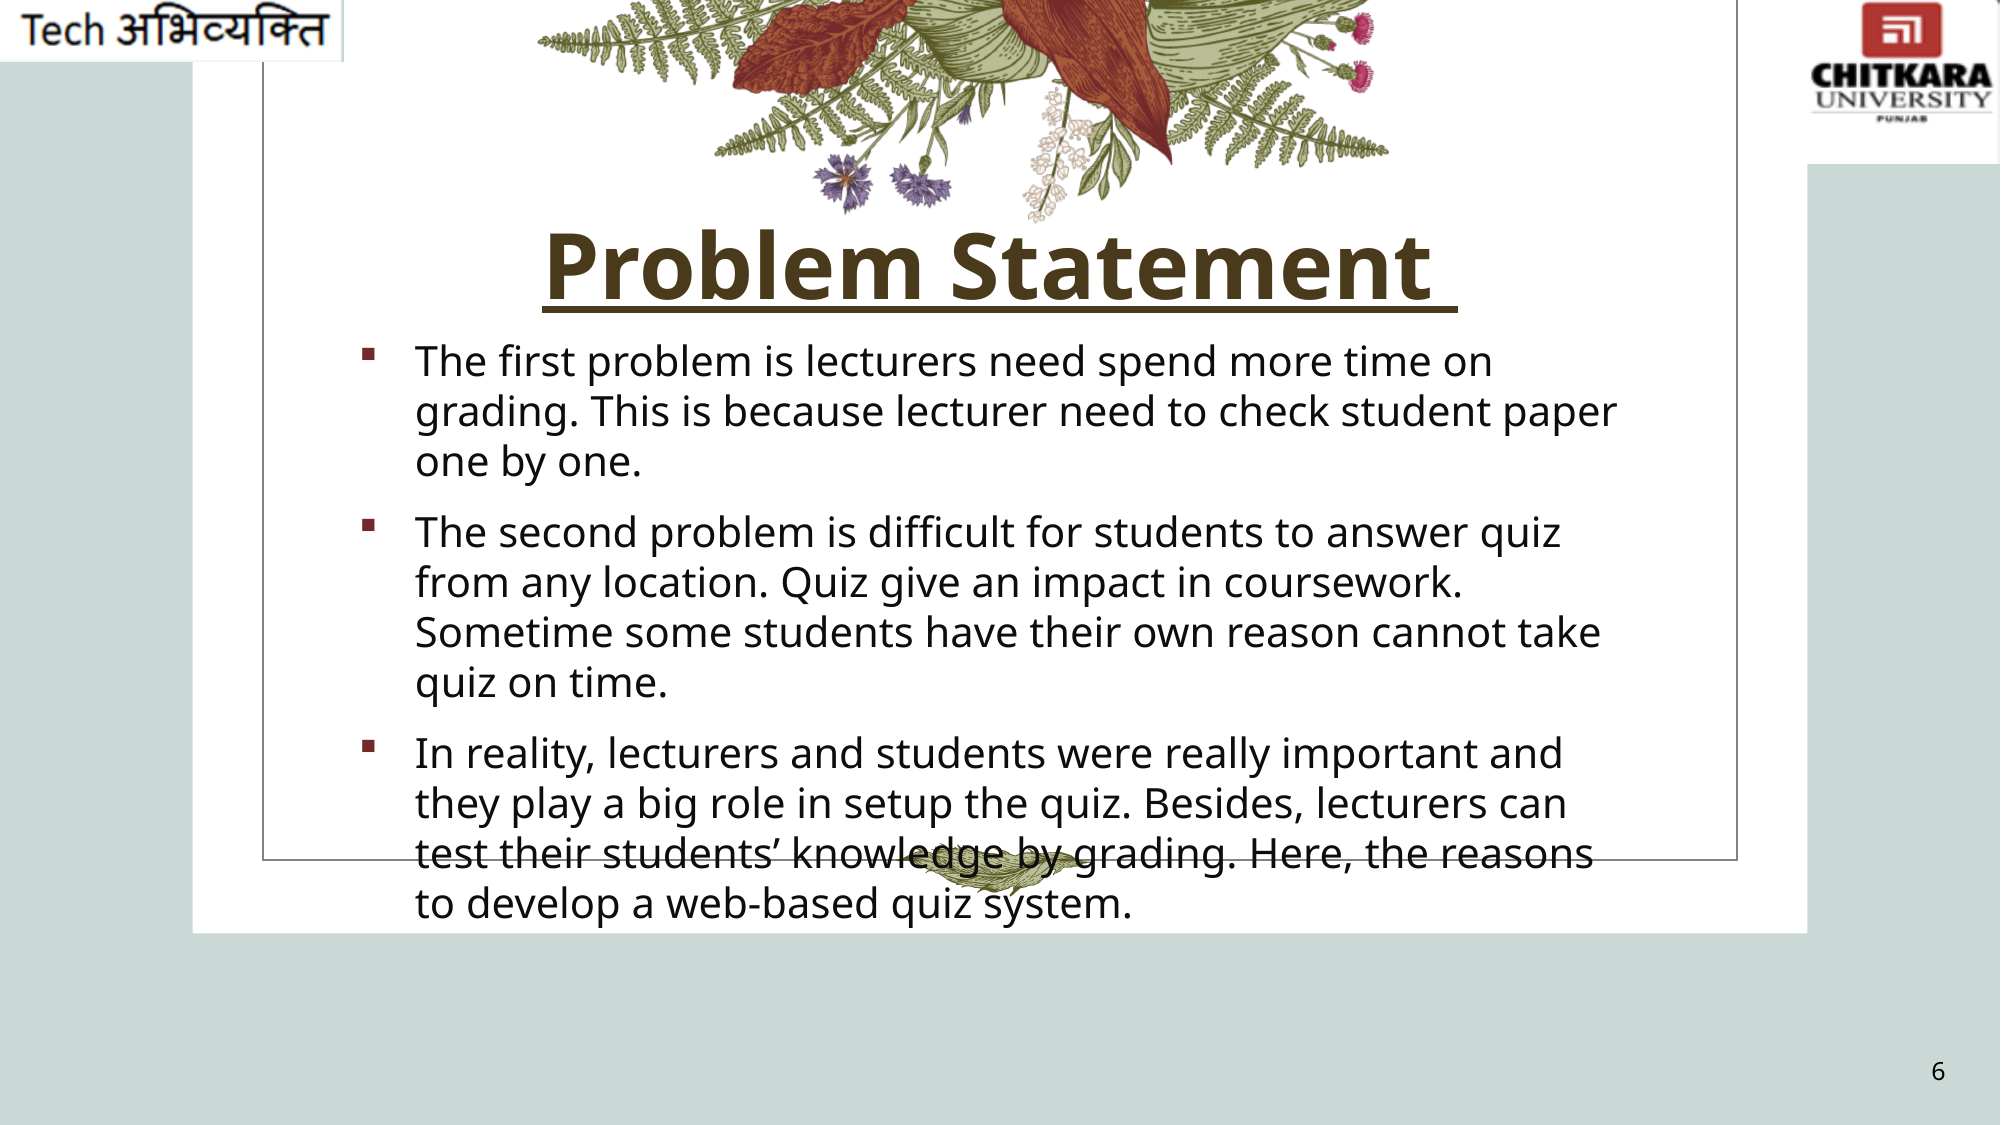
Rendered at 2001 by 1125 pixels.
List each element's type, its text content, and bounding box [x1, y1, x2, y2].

picture [535, 0, 1416, 161]
slide_number 6 [1510, 1042, 1961, 1103]
picture [0, 0, 344, 62]
list The first problem is lecturers need spend more time on grading. This is because lecturer need to check student paper one by one. The second problem is difficult for students to answer quiz from any location. Quiz give an impact in coursework. Sometime some students have their own reason cannot take quiz on time. In reality, lecturers and students were really important and they play a big role in setup the quiz. Besides, lecturers can test their students’ knowledge by grading. Here, the reasons to develop a web-based quiz system. [343, 327, 1636, 836]
picture [894, 838, 1093, 897]
title Problem Statement [286, 161, 1714, 379]
picture [1804, 0, 2000, 164]
